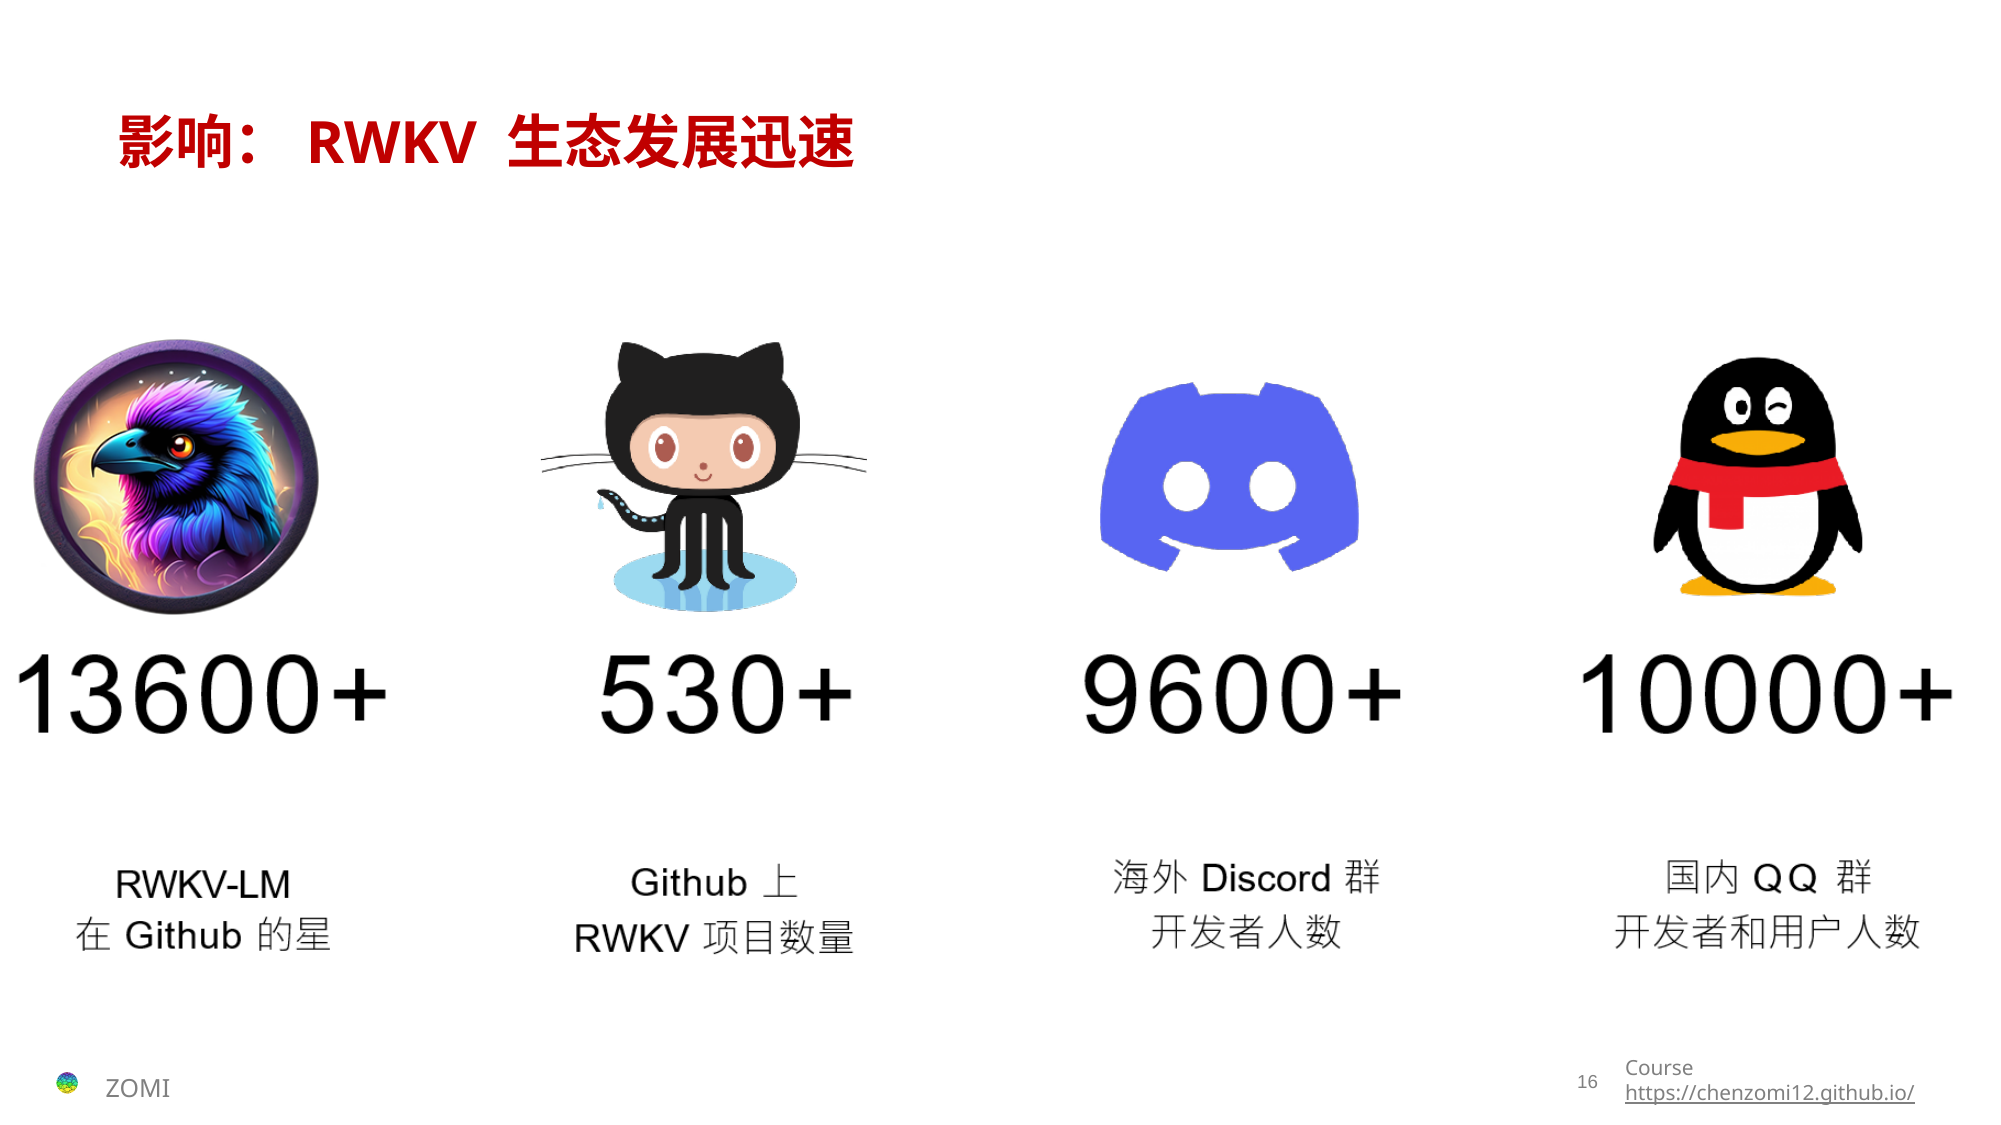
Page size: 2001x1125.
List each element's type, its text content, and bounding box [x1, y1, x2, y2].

title 影响：RWKV 生态发展迅速 [102, 91, 1901, 189]
picture [0, 628, 2001, 986]
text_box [33, 337, 1870, 617]
picture [57, 1073, 77, 1093]
